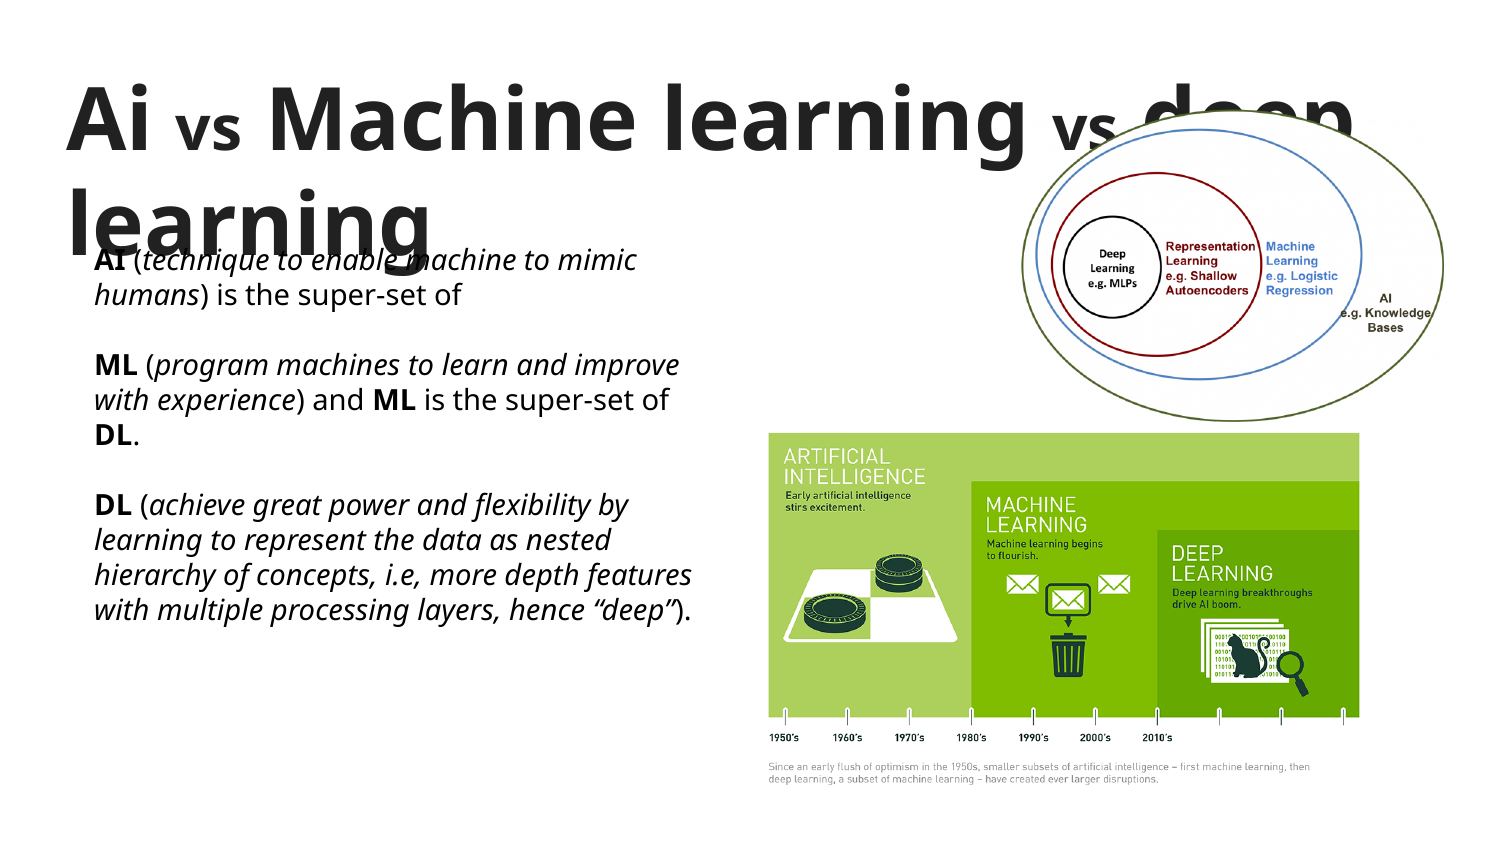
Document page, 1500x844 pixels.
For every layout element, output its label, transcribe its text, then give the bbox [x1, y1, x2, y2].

title Ai vs Machine learning vs deep learning [51, 48, 1449, 180]
text_box AI (technique to enable machine to mimic humans) is the super-set of ML (program machines to learn and improve with experience) and ML is the super-set of DL. DL (achieve great power and flexibility by learning to represent the data as nested hierarchy of concepts, i.e, more depth features with multiple processing layers, hence “deep”). [79, 226, 732, 726]
picture [742, 109, 1444, 809]
